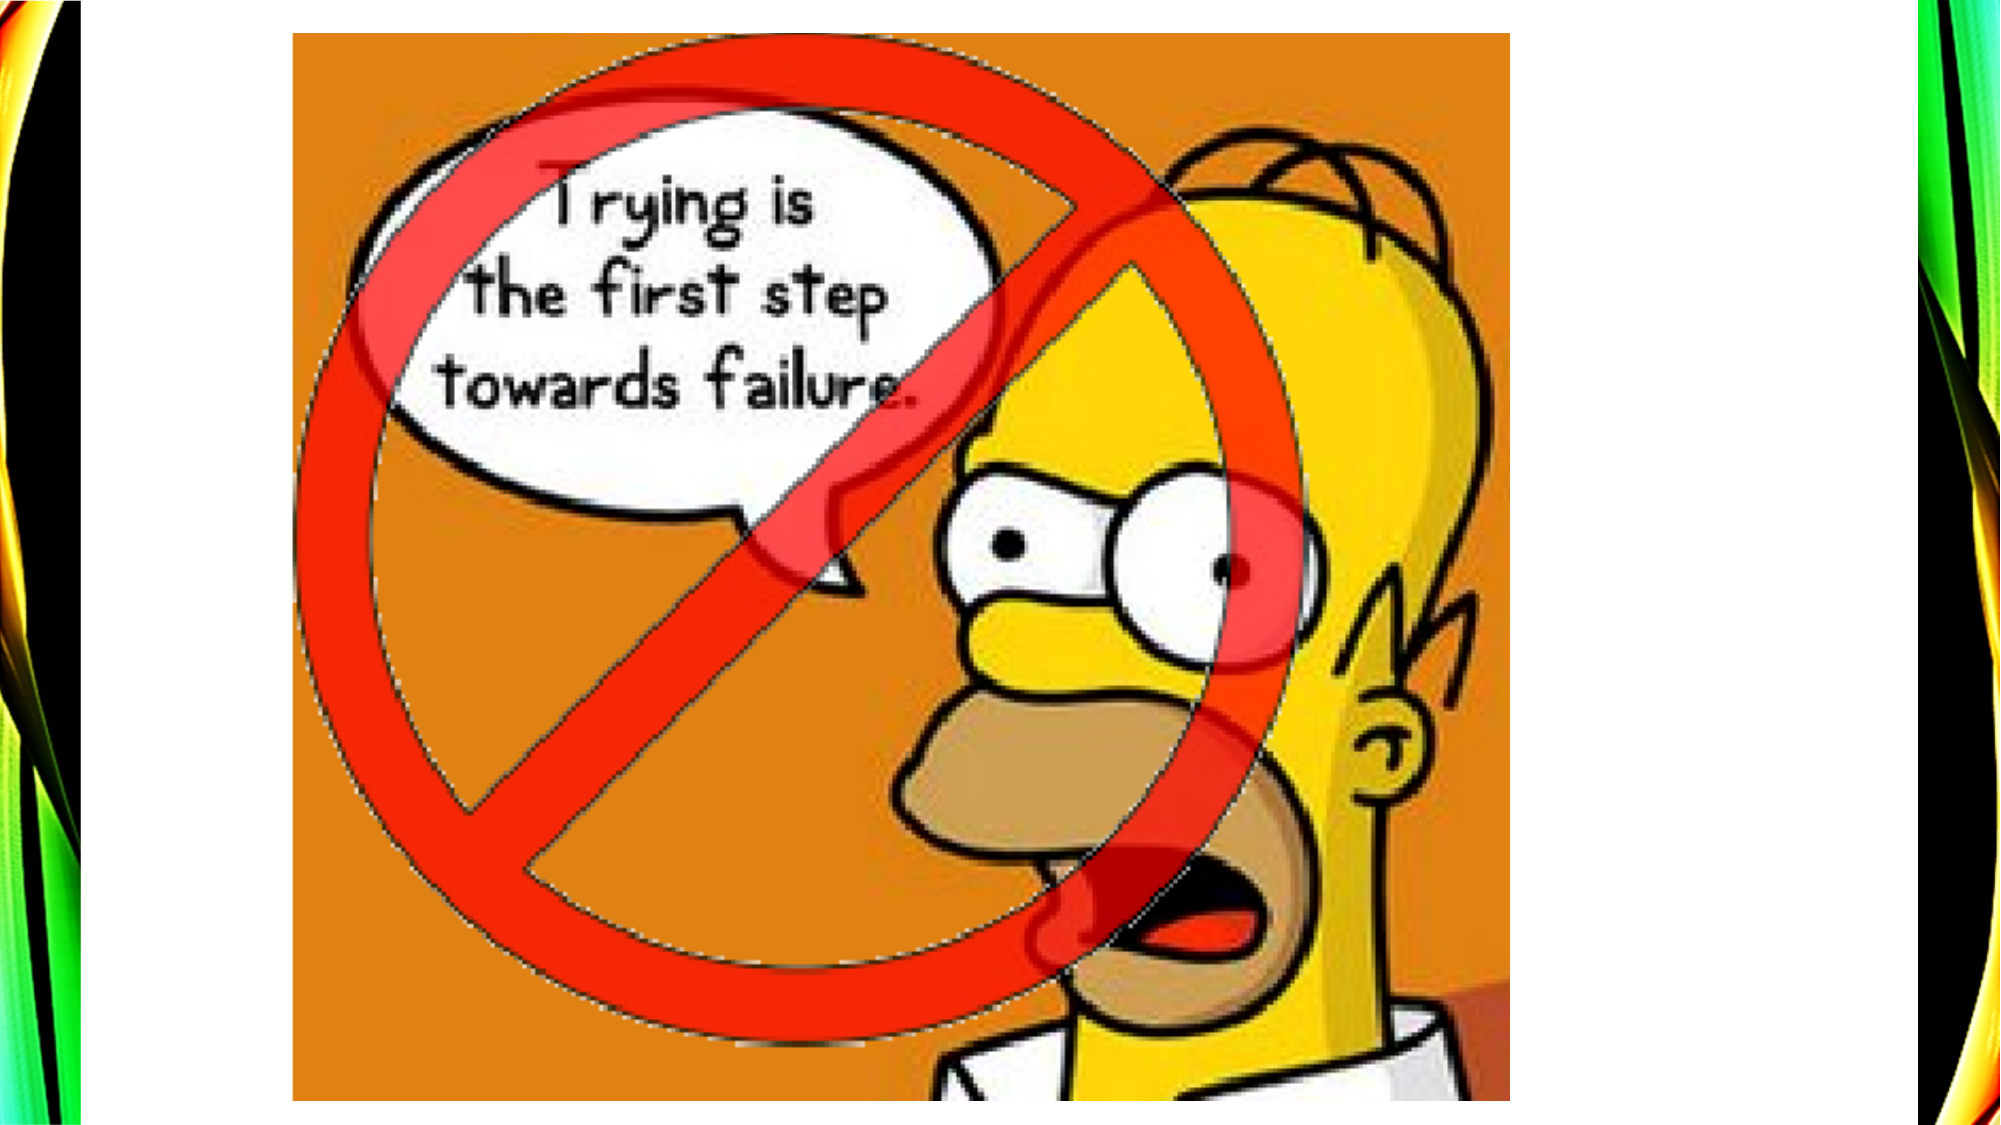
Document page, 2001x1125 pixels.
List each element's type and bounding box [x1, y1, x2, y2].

picture [0, 1, 80, 1124]
picture [289, 33, 1510, 1101]
picture [1918, 0, 2000, 1125]
